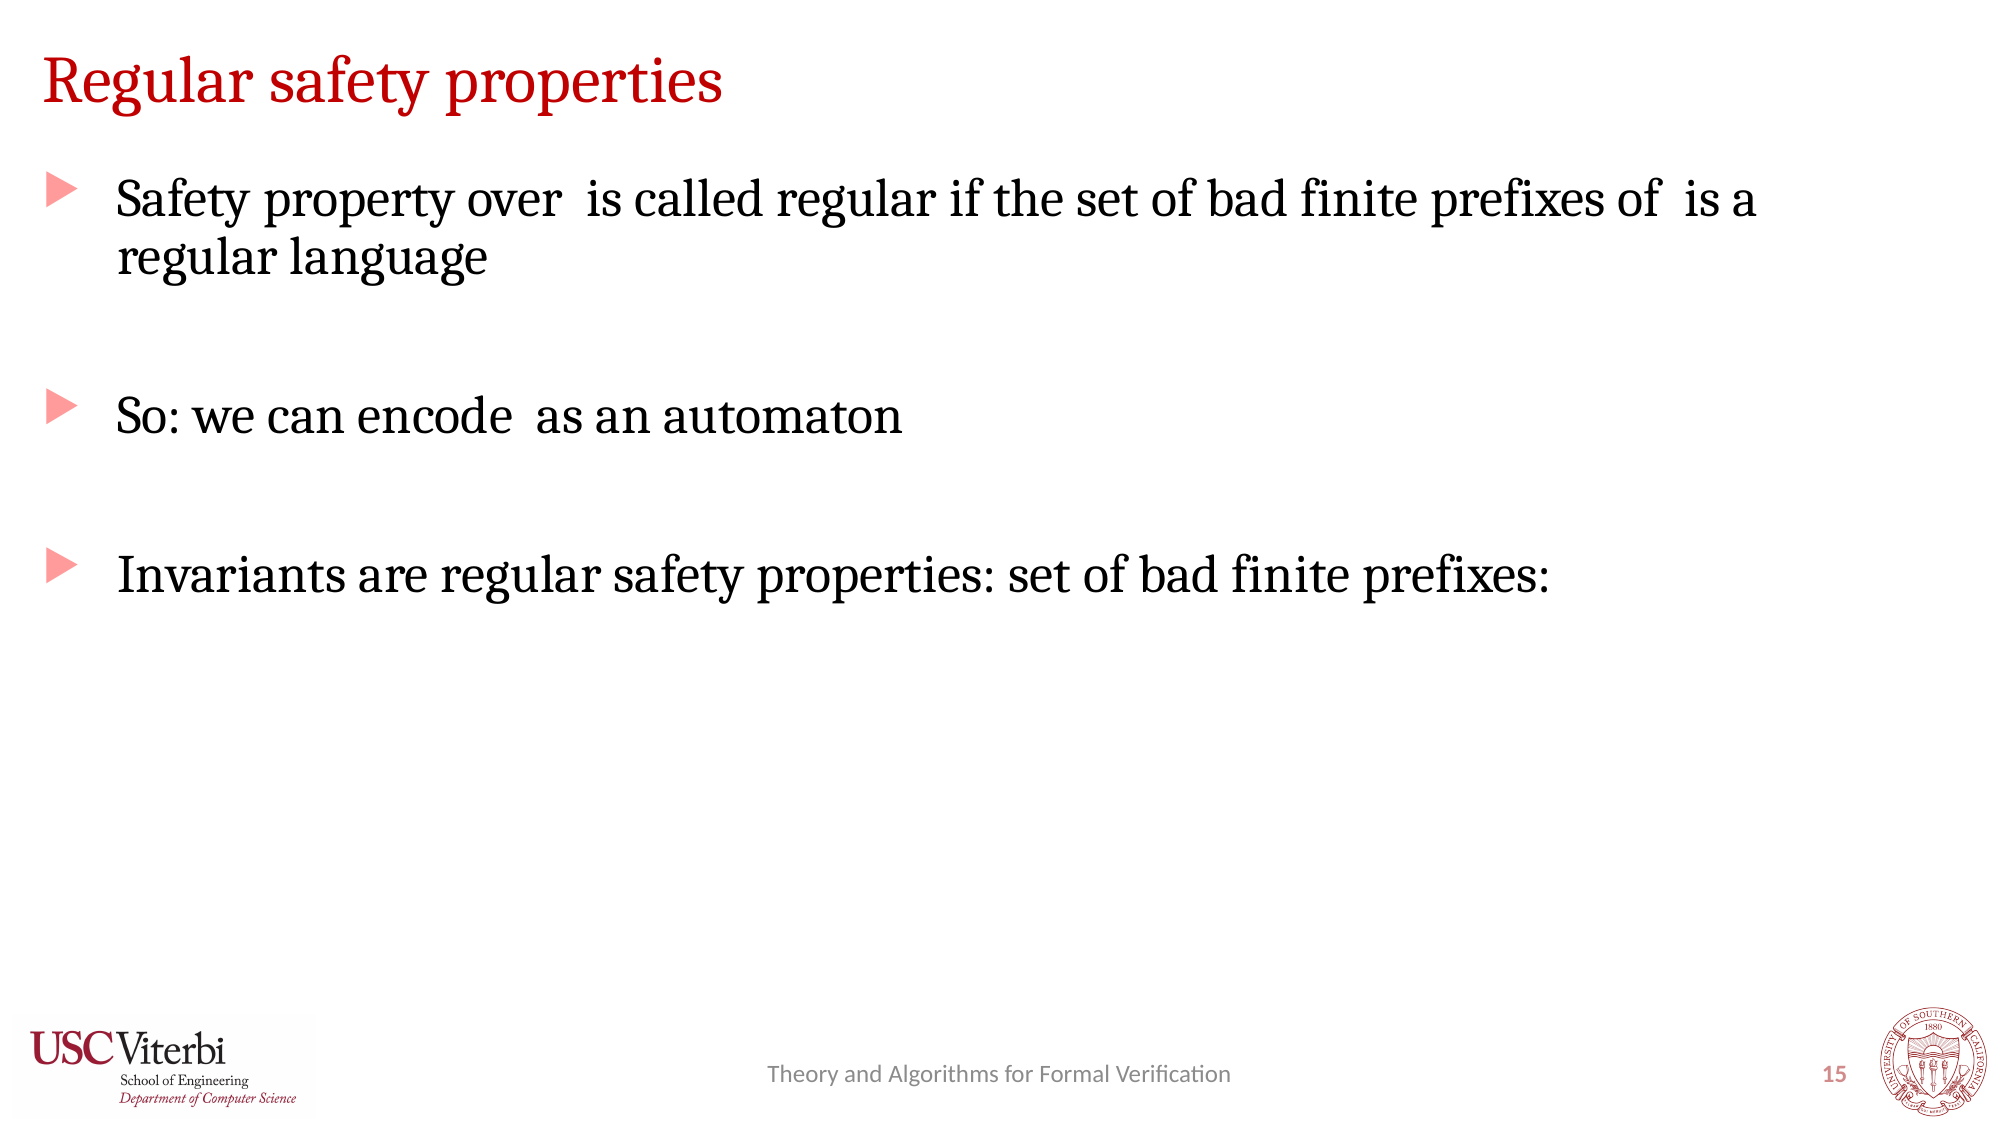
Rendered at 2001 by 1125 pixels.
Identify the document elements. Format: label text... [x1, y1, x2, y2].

slide_number 15 [1684, 1042, 1863, 1103]
picture [1879, 1002, 1988, 1119]
footer Theory and Algorithms for Formal Verification [662, 1042, 1338, 1103]
picture [12, 1014, 316, 1119]
title Regular safety properties [27, 12, 1947, 150]
